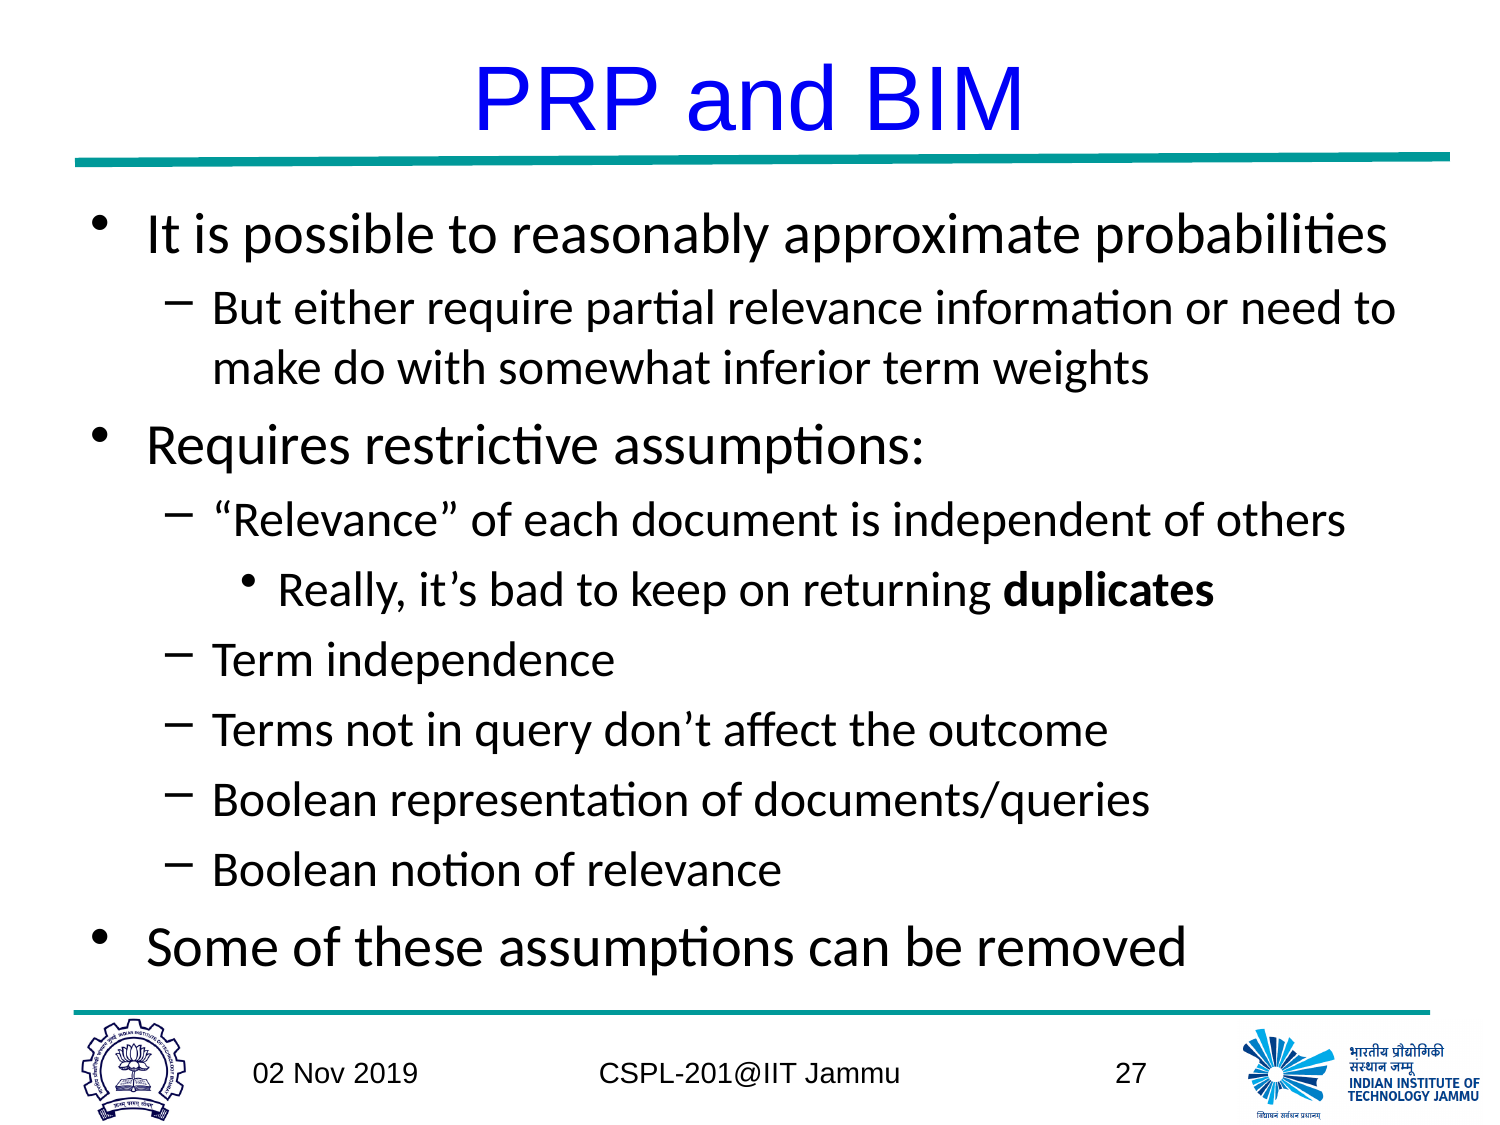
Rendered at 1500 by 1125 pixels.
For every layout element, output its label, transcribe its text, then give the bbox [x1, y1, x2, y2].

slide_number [237, 1046, 450, 1125]
footer CSPL-201@IIT Jammu [512, 1046, 988, 1125]
list It is possible to reasonably approximate probabilities But either require partial relevance information or need to make do with somewhat inferior term weights Requires restrictive assumptions: “Relevance” of each document is independent of others Really, it’s bad to keep on returning duplicates Term independence Terms not in query don’t affect the outcome Boolean representation of documents/queries Boolean notion of relevance Some of these assumptions can be removed [75, 187, 1425, 993]
slide_number 27 [1037, 1046, 1225, 1125]
picture [75, 1016, 188, 1125]
picture [1237, 1019, 1483, 1125]
title PRP and BIM [75, 0, 1425, 187]
